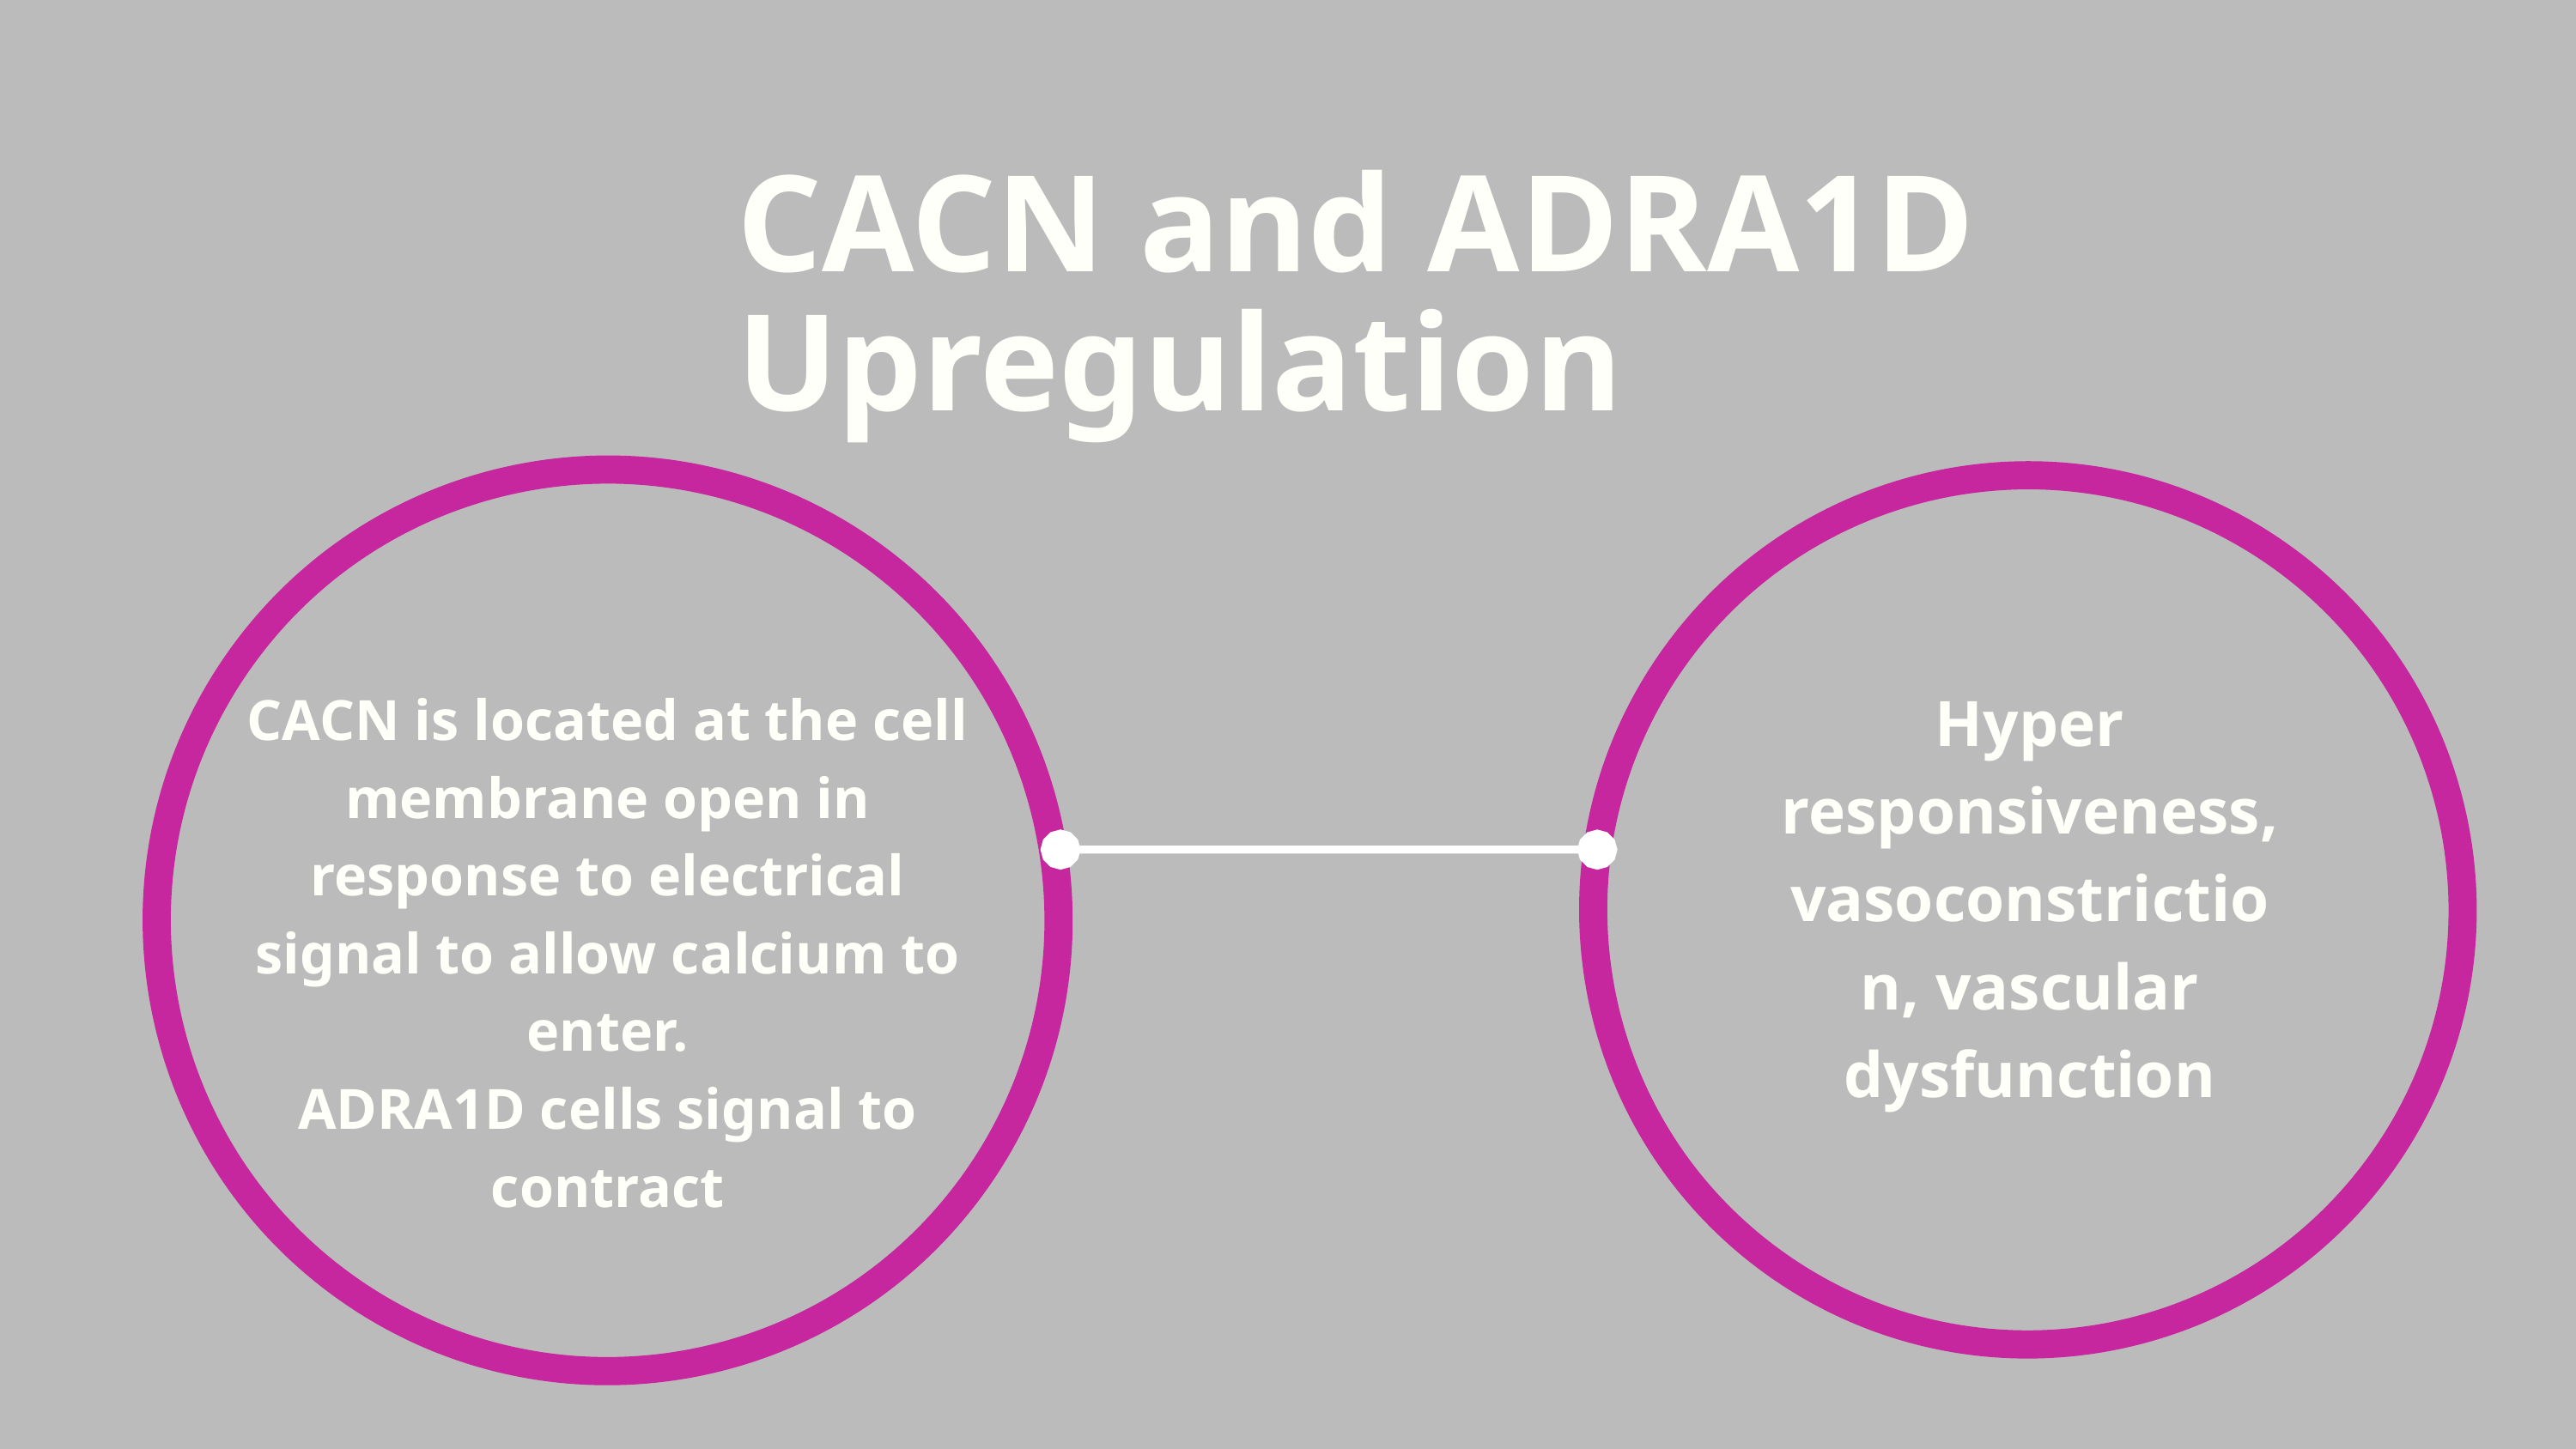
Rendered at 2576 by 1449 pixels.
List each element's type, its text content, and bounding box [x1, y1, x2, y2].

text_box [156, 469, 1059, 1372]
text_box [1593, 475, 2464, 1345]
text_box CACN and ADRA1D Upregulation [737, 159, 2030, 438]
text_box [1062, 840, 1589, 858]
